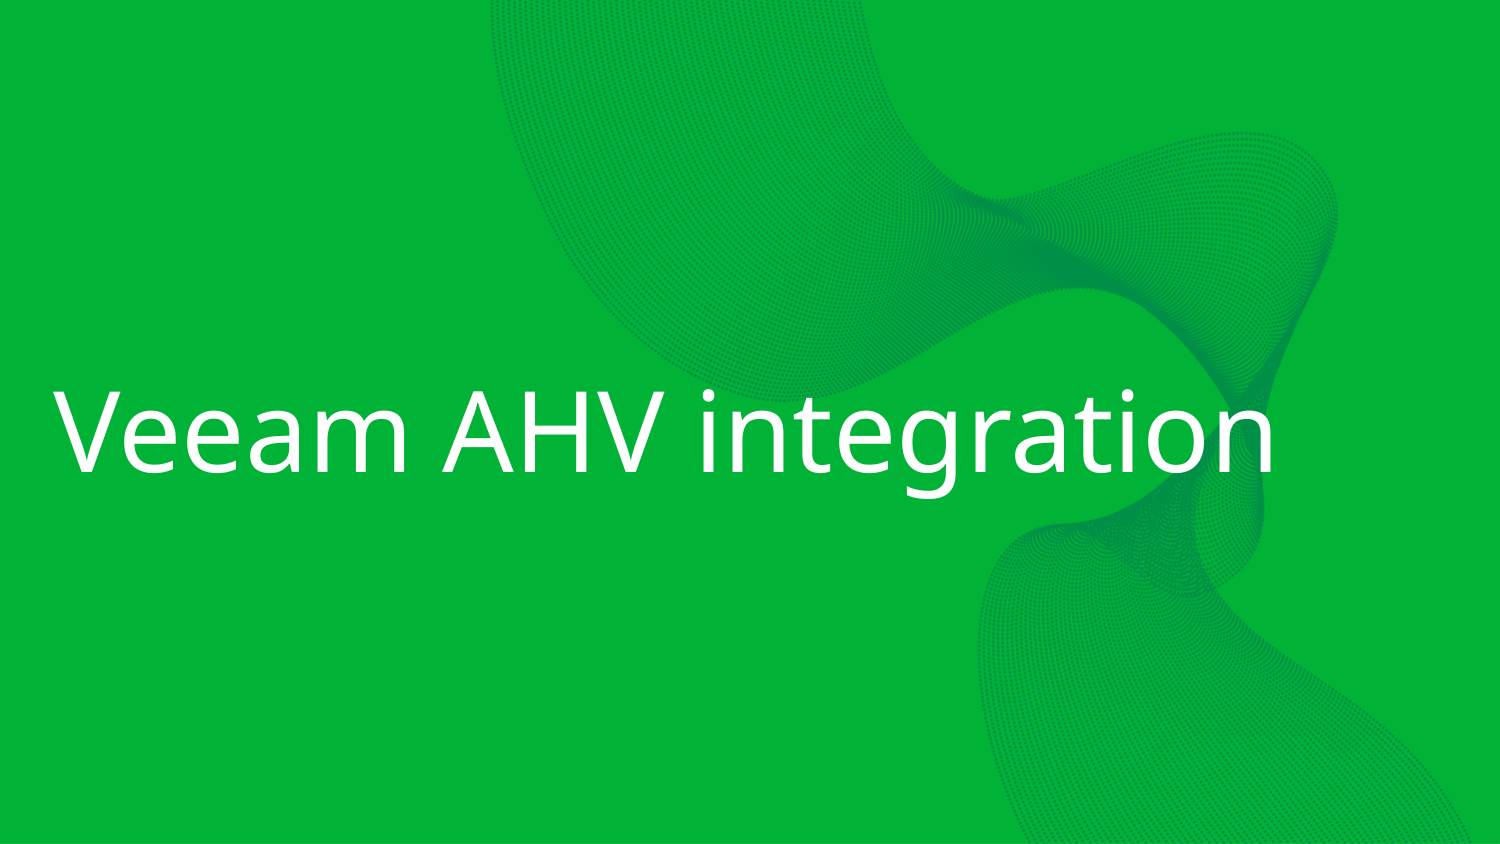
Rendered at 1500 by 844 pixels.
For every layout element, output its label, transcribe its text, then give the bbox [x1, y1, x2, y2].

picture [0, 0, 1500, 844]
list Veeam AHV integration [53, 360, 1445, 484]
